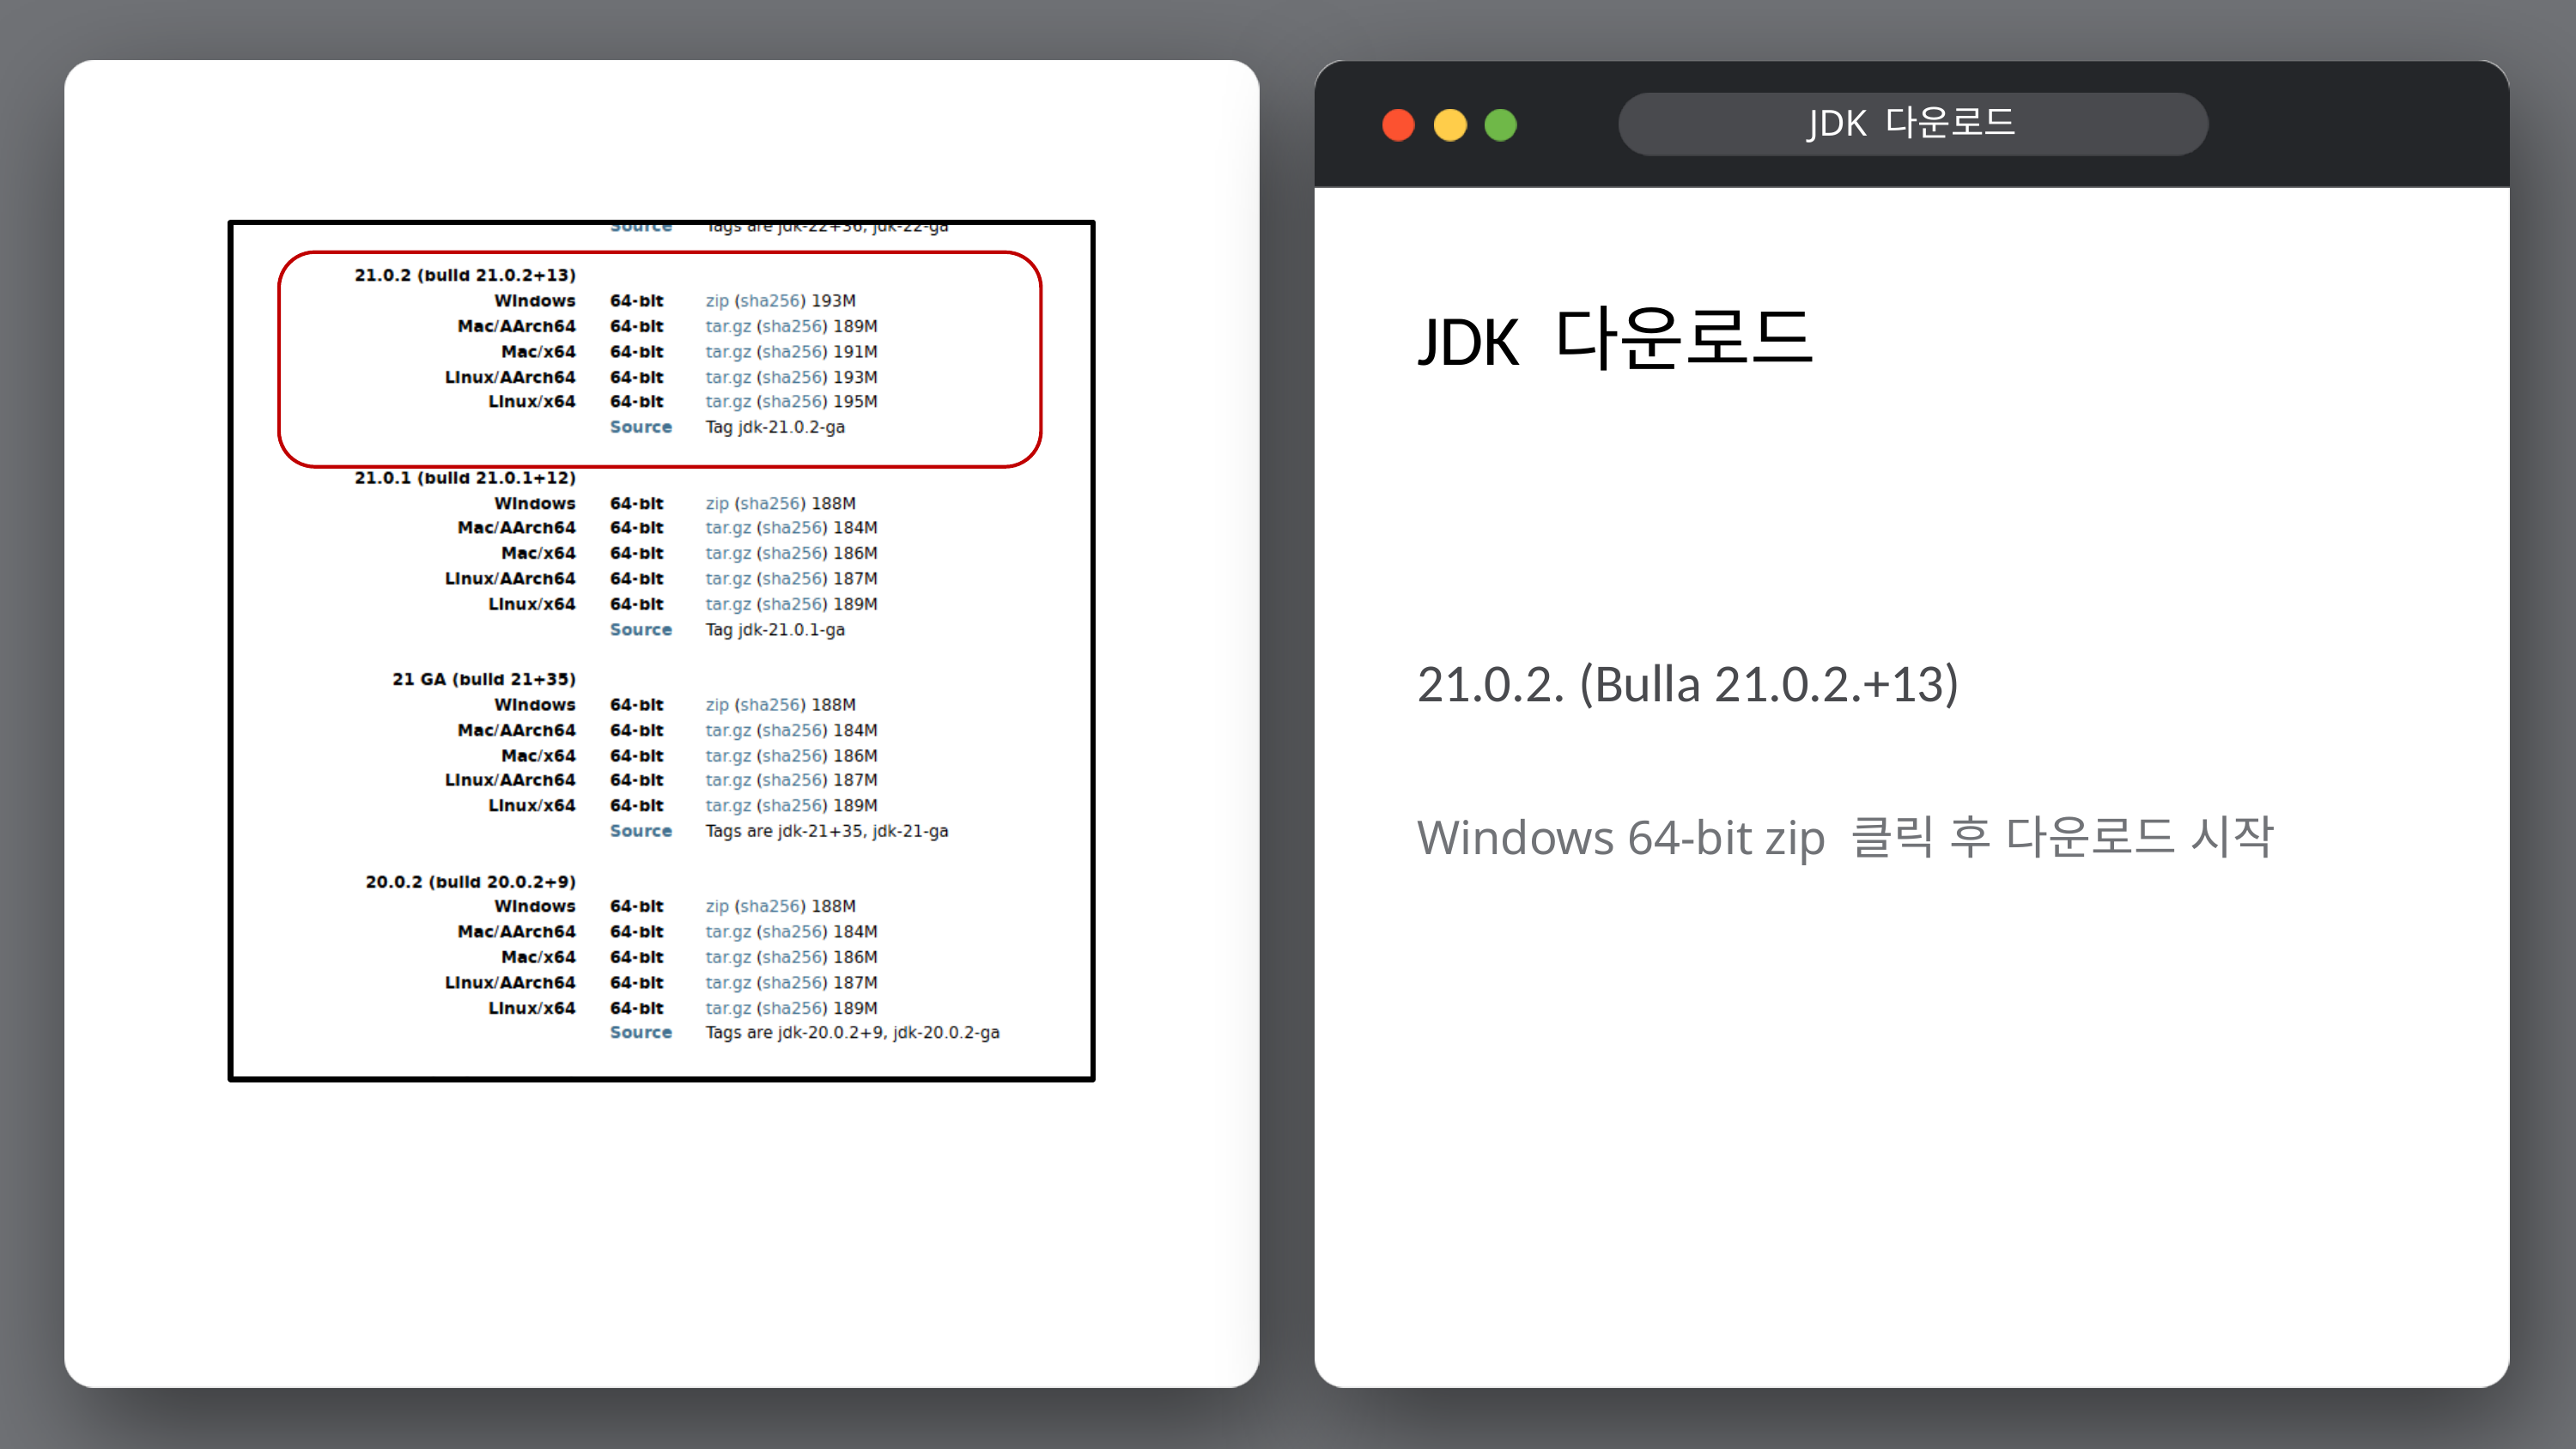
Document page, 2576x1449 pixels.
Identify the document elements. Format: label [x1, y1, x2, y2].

picture [64, 60, 1260, 1388]
picture [1314, 60, 2511, 1388]
